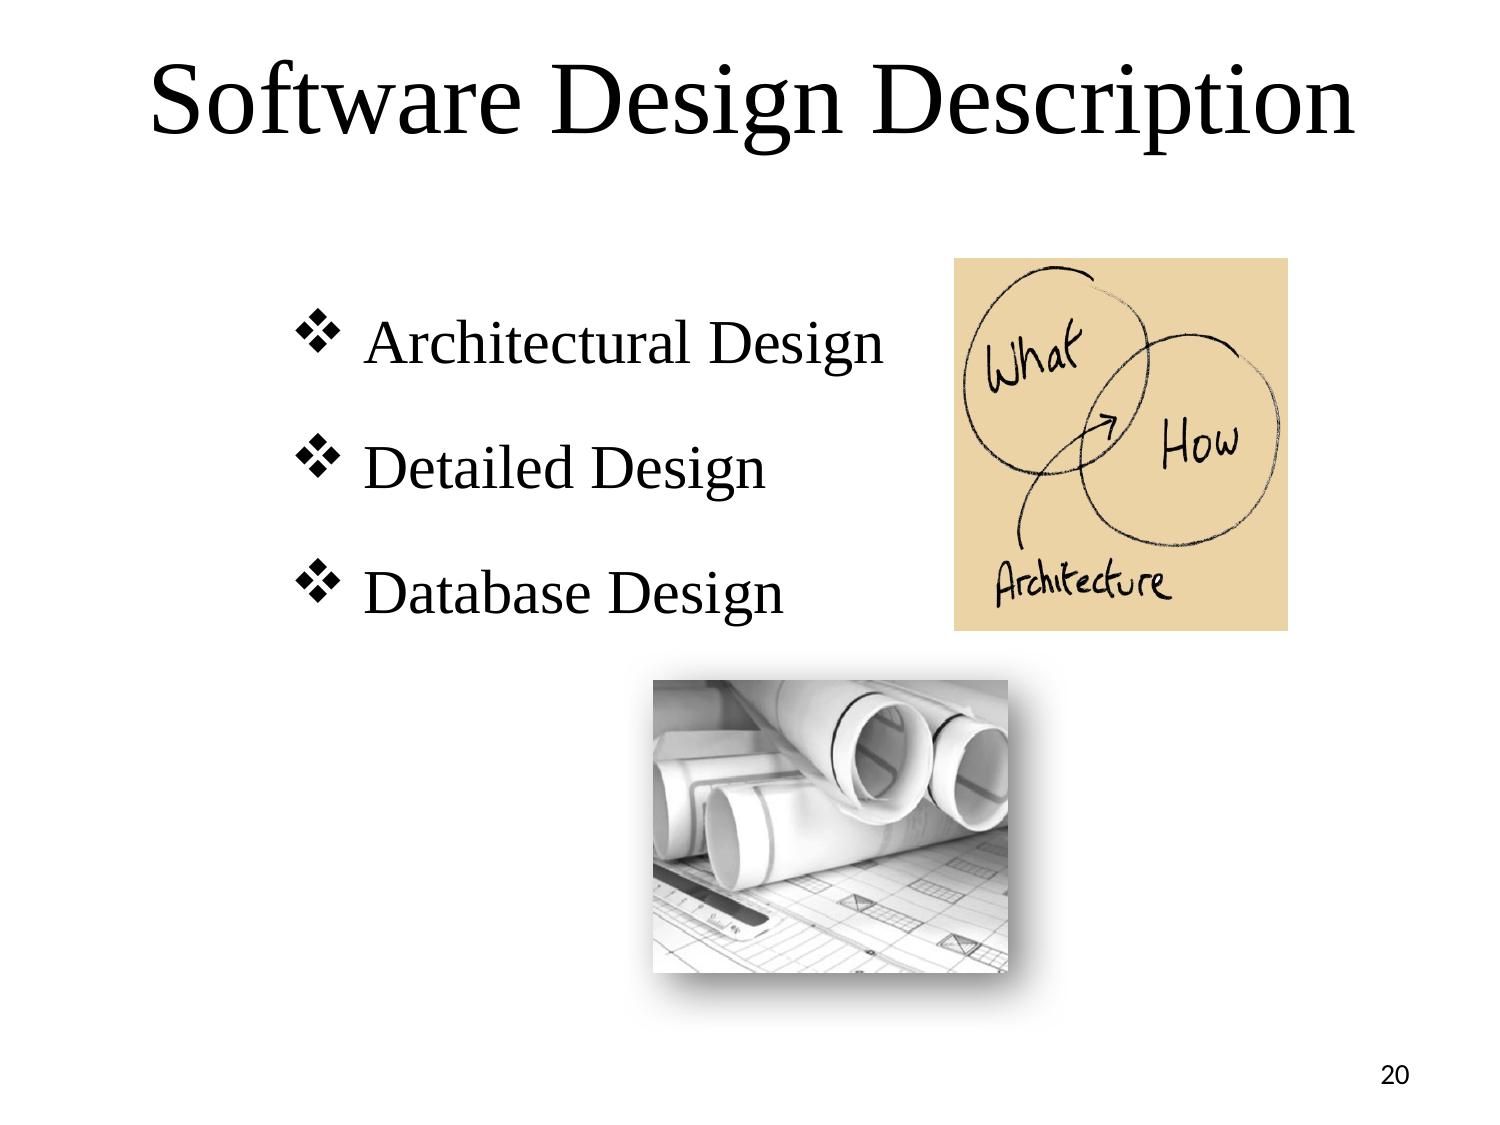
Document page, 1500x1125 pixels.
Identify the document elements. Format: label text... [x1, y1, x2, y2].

picture [953, 257, 1289, 631]
slide_number 20 [1074, 1042, 1425, 1103]
list Architectural Design Detailed Design Database Design [275, 256, 1293, 987]
picture [653, 680, 1008, 973]
title Software Design Description [106, 0, 1401, 184]
